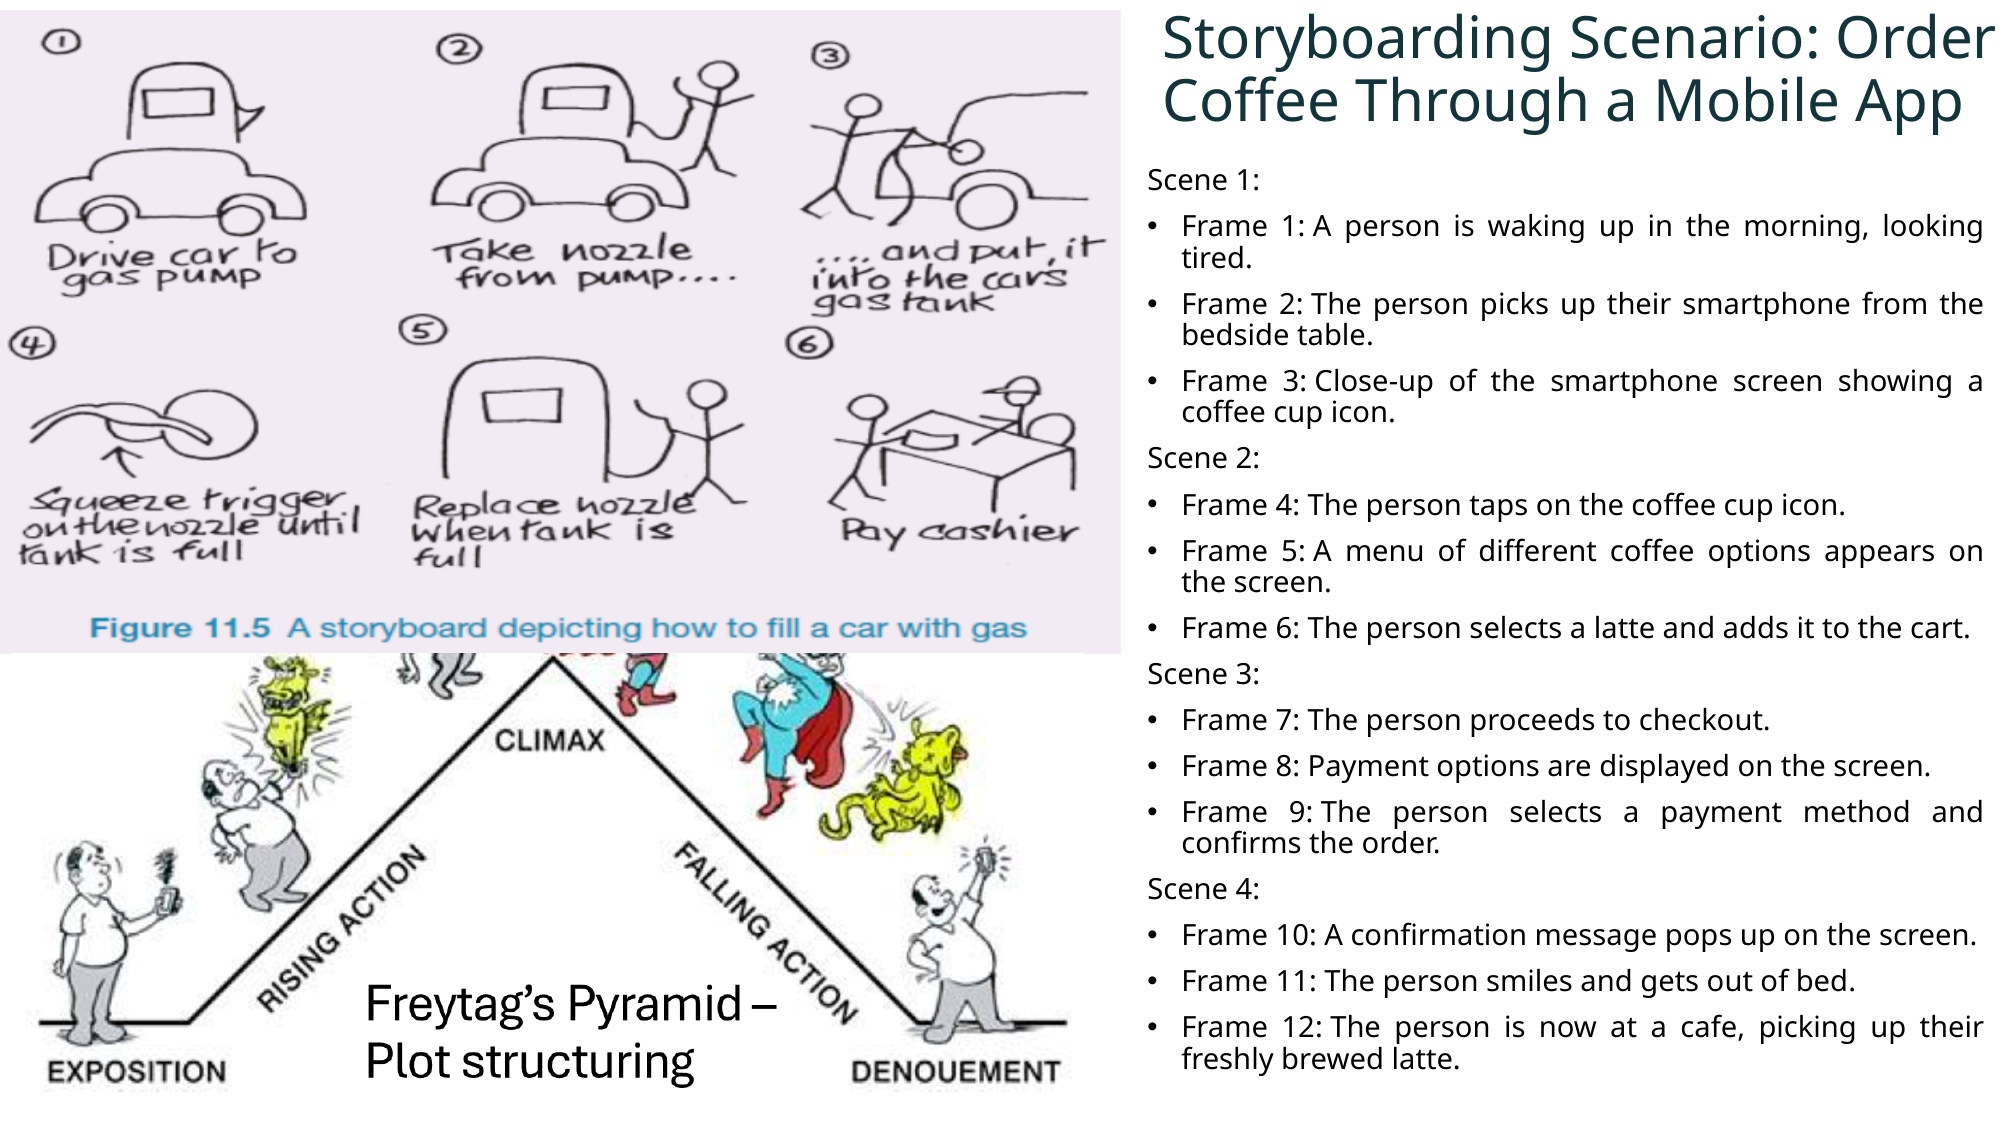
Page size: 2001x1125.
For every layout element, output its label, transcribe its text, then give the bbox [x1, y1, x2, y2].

title Storyboarding Scenario: Ordering Coffee Through a Mobile App [1147, 0, 2000, 158]
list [0, 0, 1122, 654]
picture [10, 652, 1084, 1125]
text_box Scene 1: Frame 1: A person is waking up in the morning, looking tired. Frame 2: The person picks up their smartphone from the bedside table. Frame 3: Close-up of the smartphone screen showing a coffee cup icon. Scene 2: Frame 4: The person taps on the coffee cup icon. Frame 5: A menu of different coffee options appears on the screen. Frame 6: The person selects a latte and adds it to the cart. Scene 3: Frame 7: The person proceeds to checkout. Frame 8: Payment options are displayed on the screen. Frame 9: The person selects a payment method and confirms the order. Scene 4: Frame 10: A confirmation message pops up on the screen. Frame 11: The person smiles and gets out of bed. Frame 12: The person is now at a cafe, picking up their freshly brewed latte. [1132, 158, 2000, 1125]
